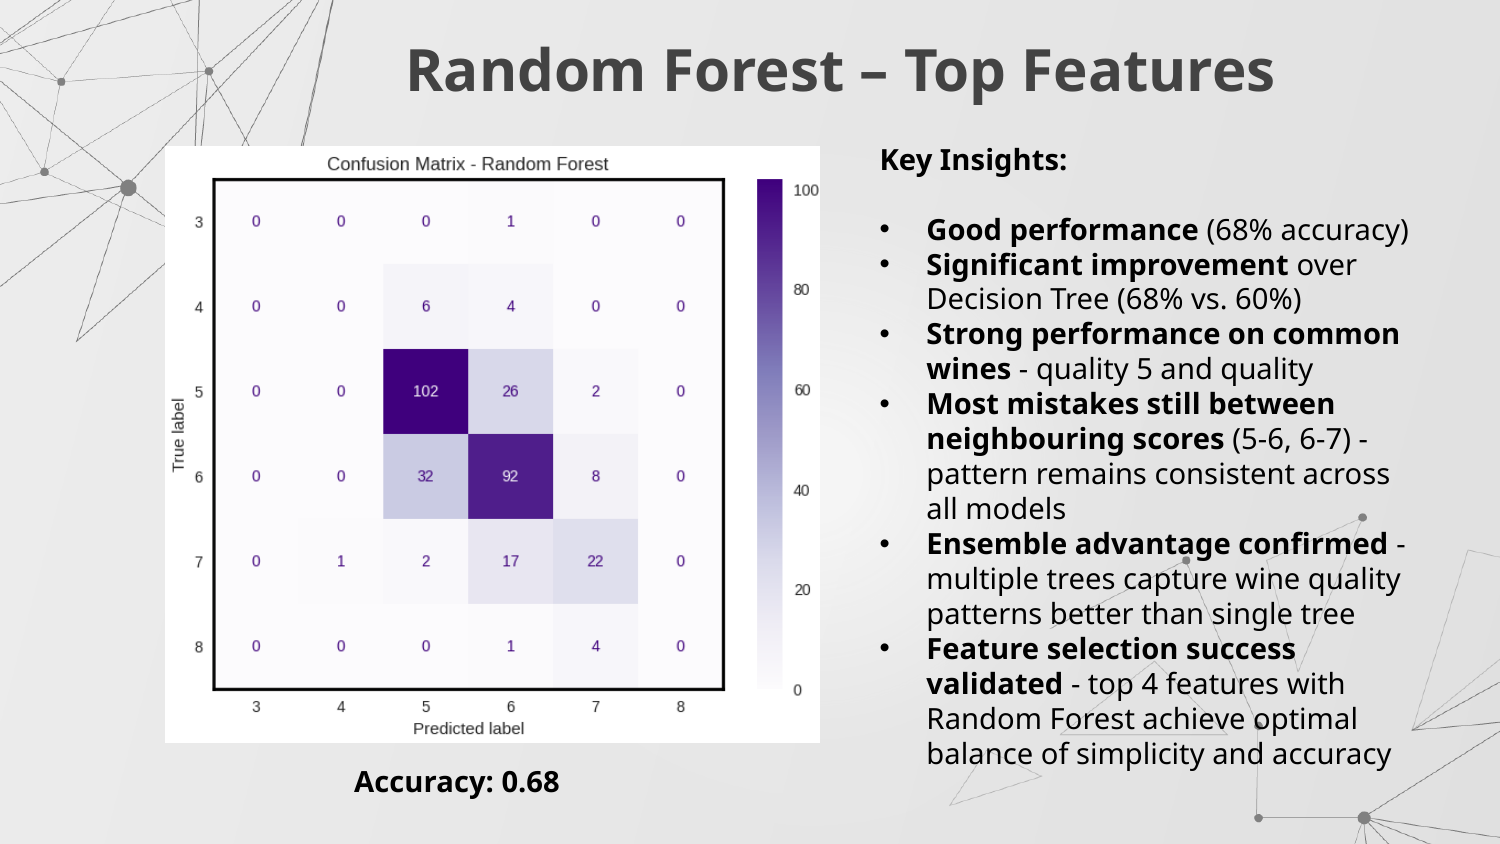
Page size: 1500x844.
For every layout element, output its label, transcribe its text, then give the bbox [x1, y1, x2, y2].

text_box Key Insights: Good performance (68% accuracy) Significant improvement over Decision Tree (68% vs. 60%) Strong performance on common wines - quality 5 and quality Most mistakes still between neighbouring scores (5-6, 6-7) - pattern remains consistent across all models Ensemble advantage confirmed - multiple trees capture wine quality patterns better than single tree Feature selection success validated - top 4 features with Random Forest achieve optimal balance of simplicity and accuracy [864, 133, 1430, 813]
title Random Forest – Top Features [310, 0, 1387, 119]
picture [0, 0, 1500, 844]
text_box Accuracy: 0.68 [210, 756, 704, 806]
